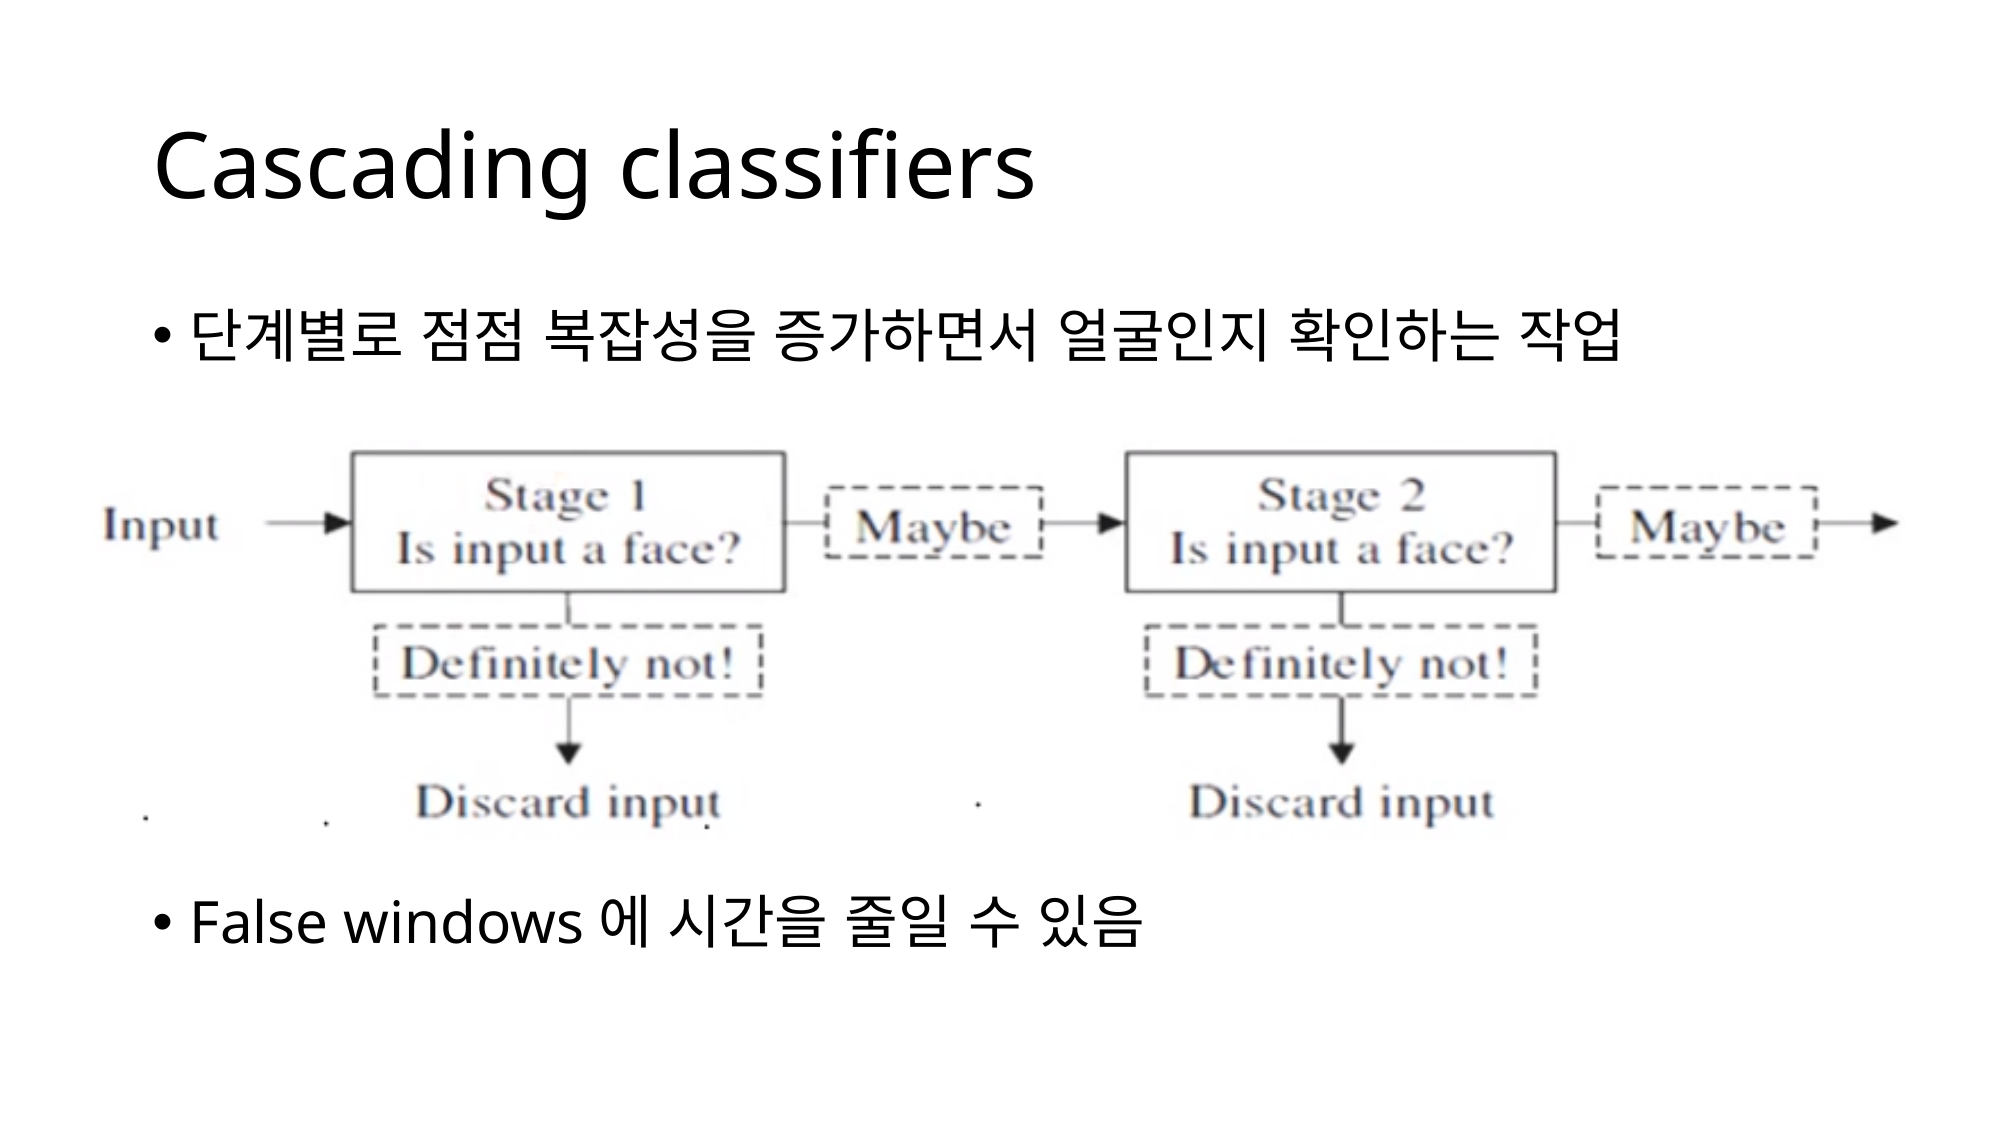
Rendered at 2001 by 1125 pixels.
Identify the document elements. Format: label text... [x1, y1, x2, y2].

list 단계별로 점점 복잡성을 증가하면서 얼굴인지 확인하는 작업 False windows에 시간을 줄일 수 있음 [137, 299, 1863, 378]
list 단계별로 점점 복잡성을 증가하면서 얼굴인지 확인하는 작업 False windows에 시간을 줄일 수 있음 [137, 850, 1863, 1014]
title Cascading classifiers [137, 59, 1863, 278]
picture [42, 378, 1958, 850]
